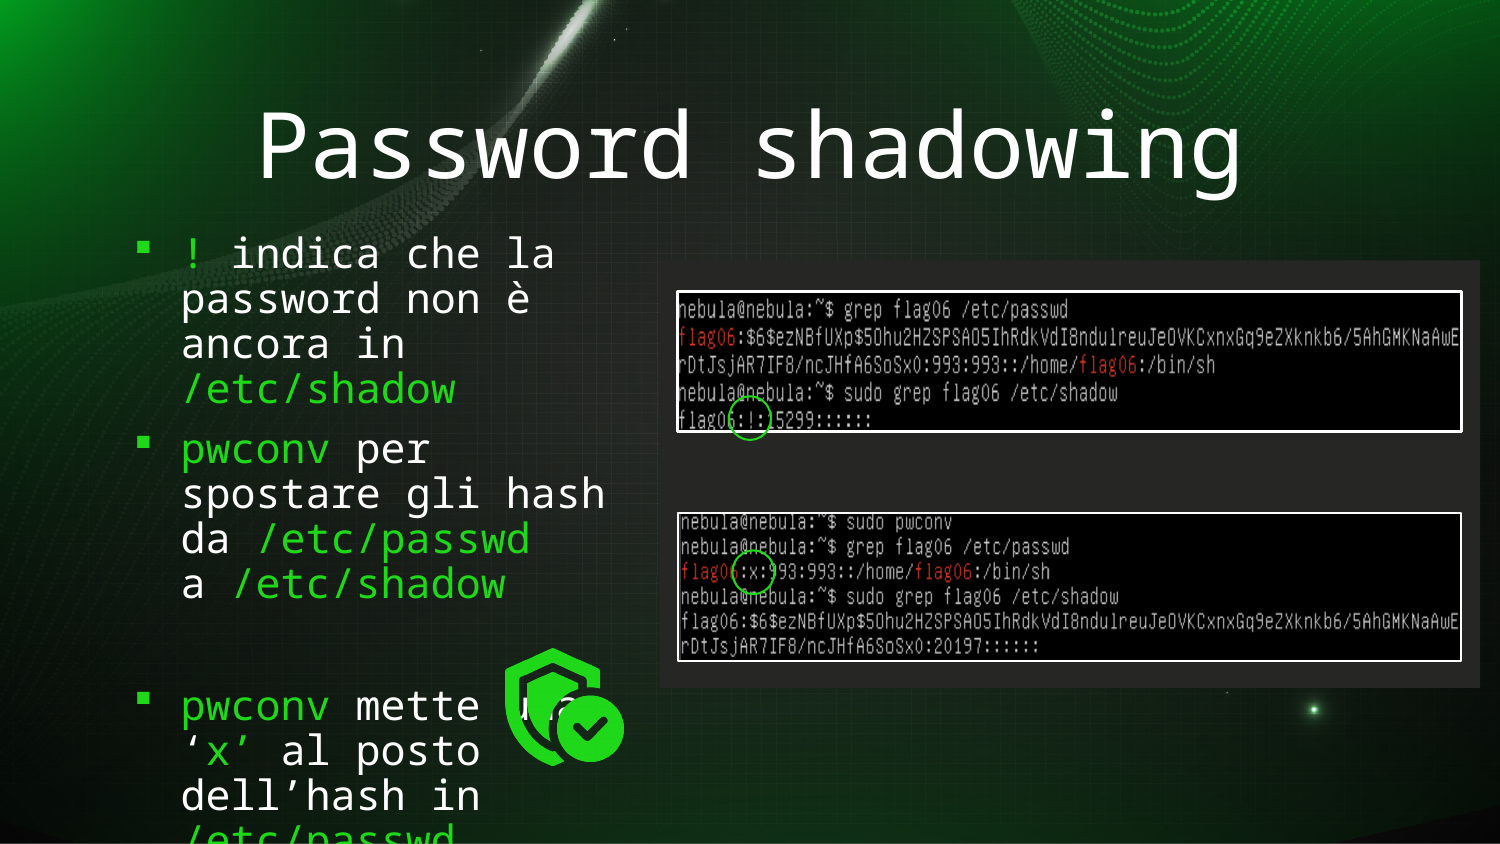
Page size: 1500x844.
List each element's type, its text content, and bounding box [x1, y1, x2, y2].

text_box [731, 431, 769, 442]
picture [0, 0, 1500, 844]
title Password shadowing [118, 90, 1382, 208]
text_box [659, 260, 1481, 688]
list ! indica che la password non è ancora in /etc/shadow pwconv per spostare gli hash da /etc/passwd a /etc/shadow pwconv mette una ‘x’ al posto dell’hash in /etc/passwd Hash protetto!!! [118, 224, 646, 754]
